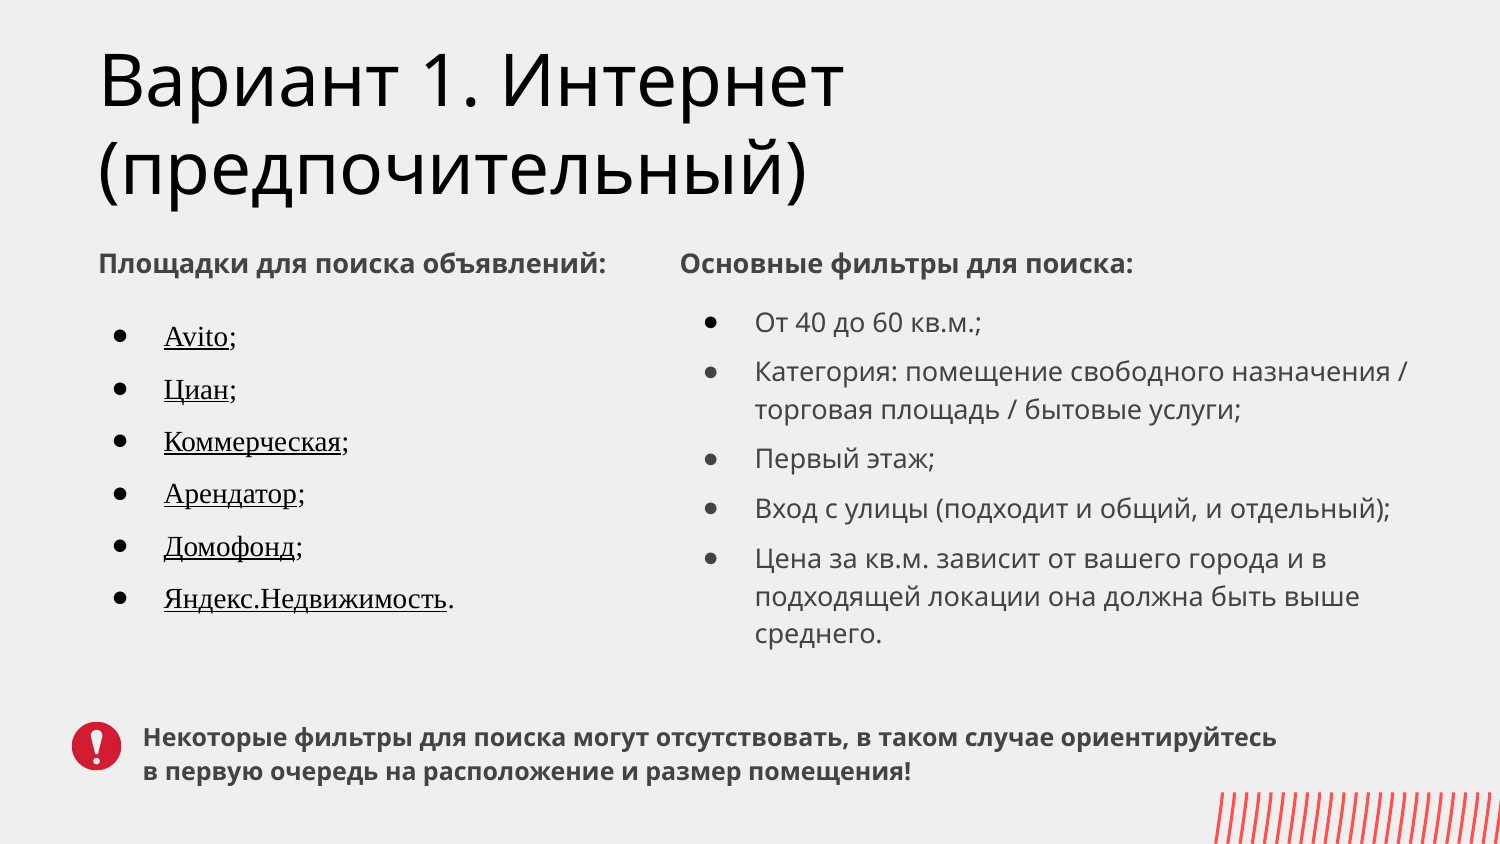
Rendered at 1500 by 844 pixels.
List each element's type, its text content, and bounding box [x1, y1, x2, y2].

picture [70, 720, 123, 773]
subtitle Основные фильтры для поиска: От 40 до 60 кв.м.; Категория: помещение свободного назначения / торговая площадь / бытовые услуги; Первый этаж; Вход с улицы (подходит и общий, и отдельный); Цена за кв.м. зависит от вашего города и в подходящей локации она должна быть выше среднего. [664, 226, 1478, 681]
subtitle Некоторые фильтры для поиска могут отсутствовать, в таком случае ориентируйтесь в первую очередь на расположение и размер помещения! [127, 701, 1399, 796]
title Вариант 1. Интернет (предпочительный) [83, 18, 1417, 113]
subtitle Площадки для поиска объявлений: Avito; Циан; Коммерческая; Арендатор; Домофонд; Яндекс.Недвижимость. [83, 226, 672, 717]
